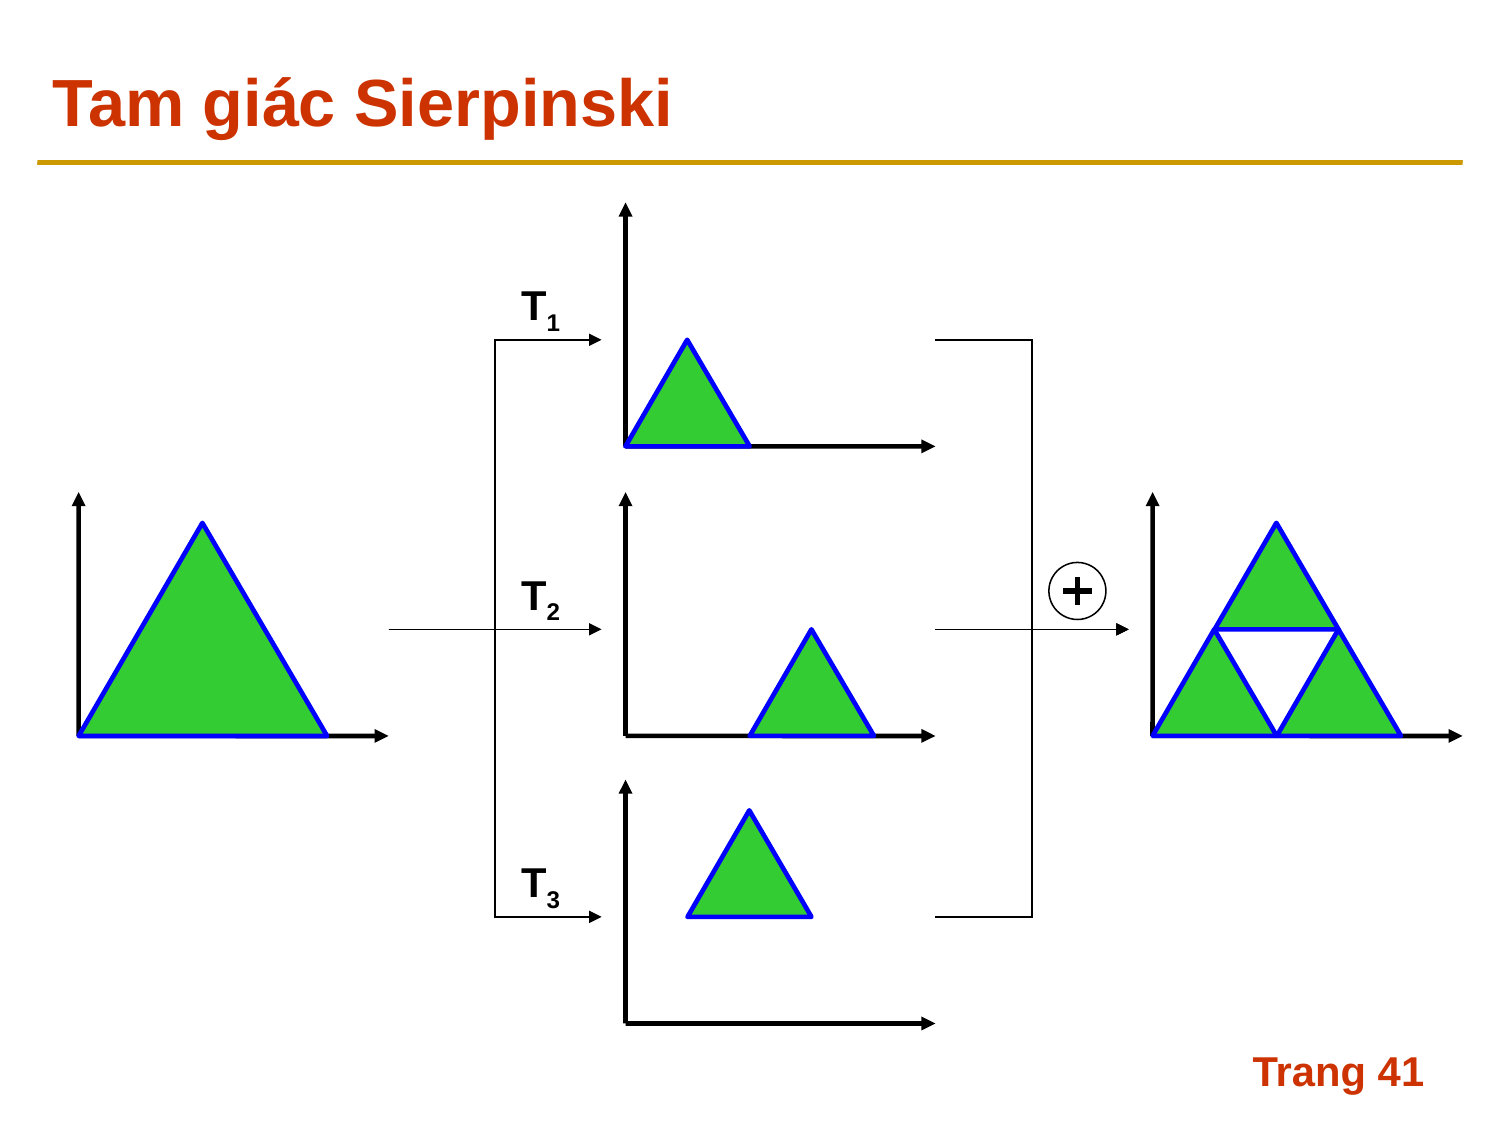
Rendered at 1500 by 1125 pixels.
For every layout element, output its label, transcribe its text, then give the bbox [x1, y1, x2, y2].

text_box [78, 202, 1463, 1024]
title Tam giác Sierpinski [37, 50, 1463, 150]
slide_number Trang 41 [1237, 1037, 1463, 1113]
